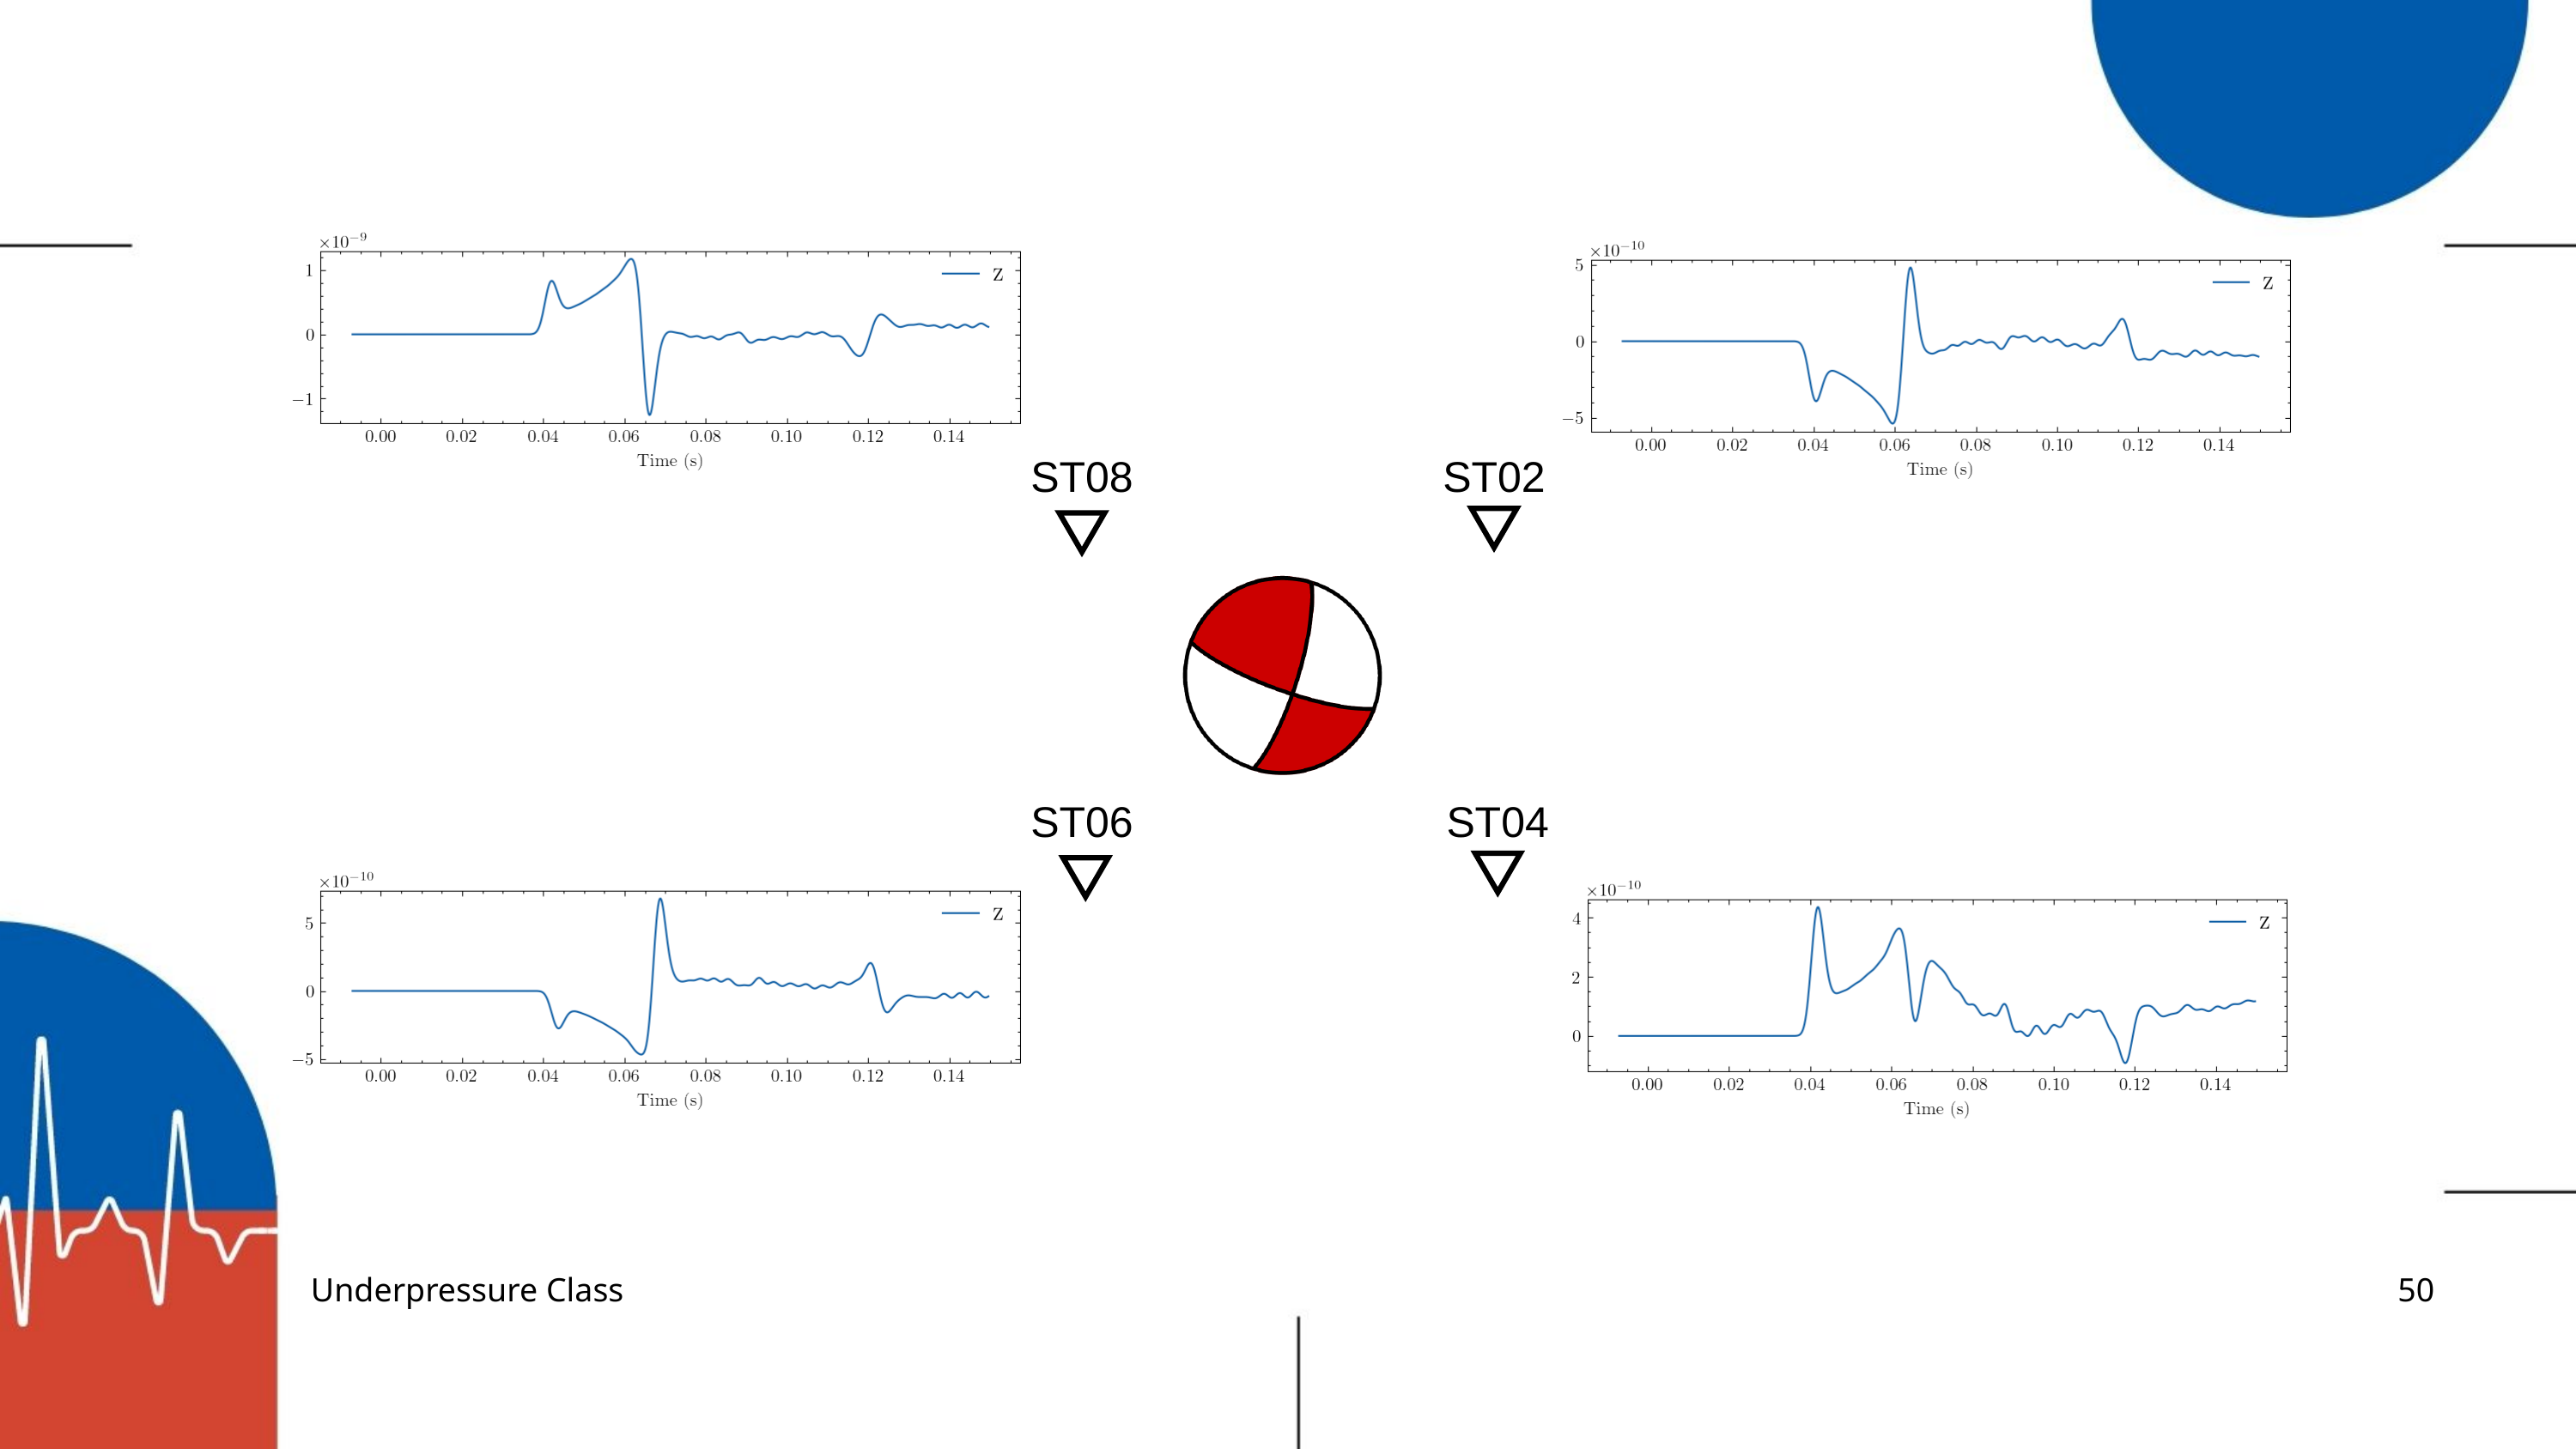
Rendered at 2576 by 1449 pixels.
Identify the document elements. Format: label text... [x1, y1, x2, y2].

picture [0, 0, 2576, 1449]
text_box ST02 [1425, 443, 1564, 508]
text_box ST04 [1428, 788, 1567, 852]
text_box ST08 [1012, 443, 1151, 508]
footer Underpressure Class [297, 1266, 707, 1318]
text_box [1057, 512, 1107, 555]
slide_number 50 [1868, 1266, 2448, 1318]
text_box [1473, 852, 1522, 894]
text_box [1470, 508, 1518, 549]
text_box [1061, 857, 1110, 899]
text_box ST06 [1012, 788, 1151, 852]
